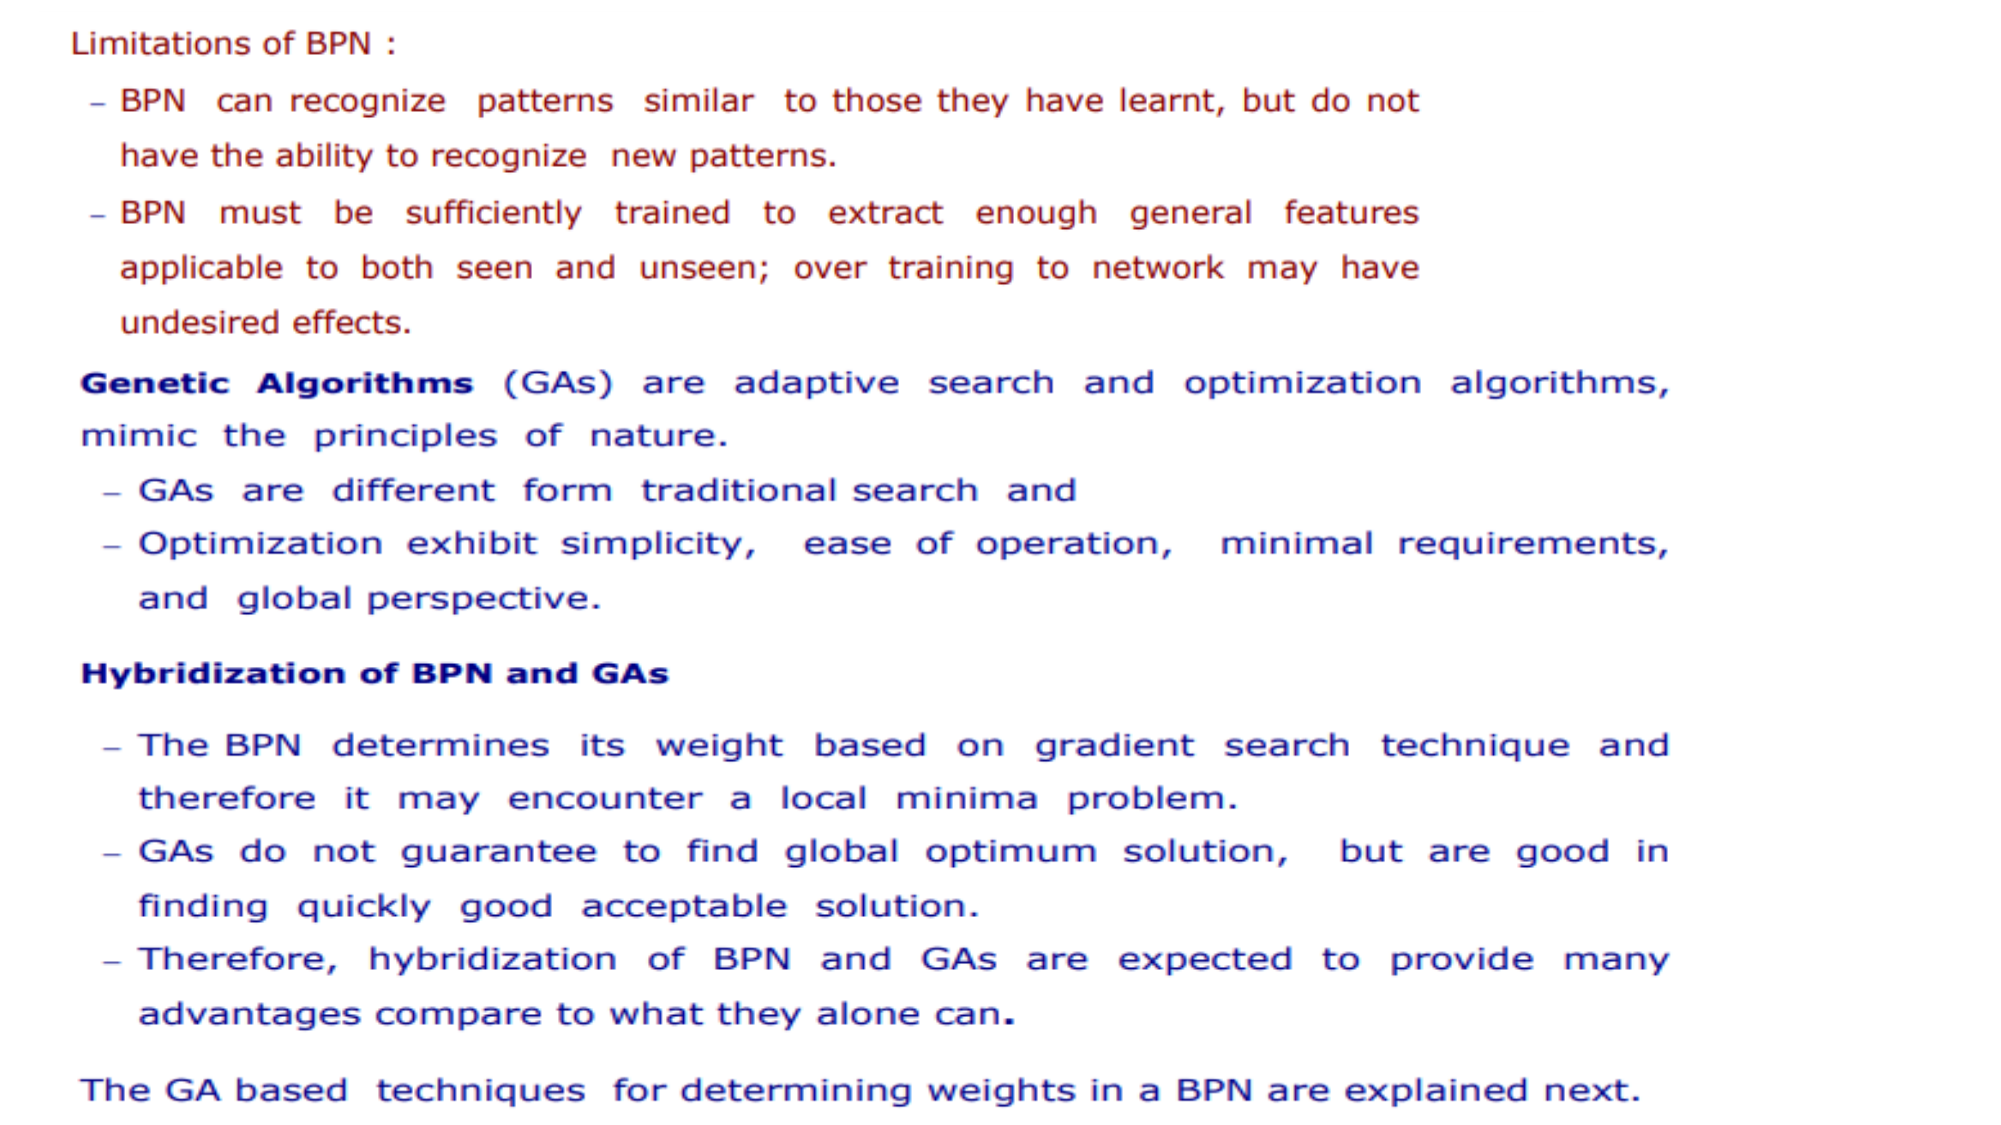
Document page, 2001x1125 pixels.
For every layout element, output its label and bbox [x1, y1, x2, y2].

picture [71, 366, 1709, 1115]
picture [39, 10, 1544, 346]
